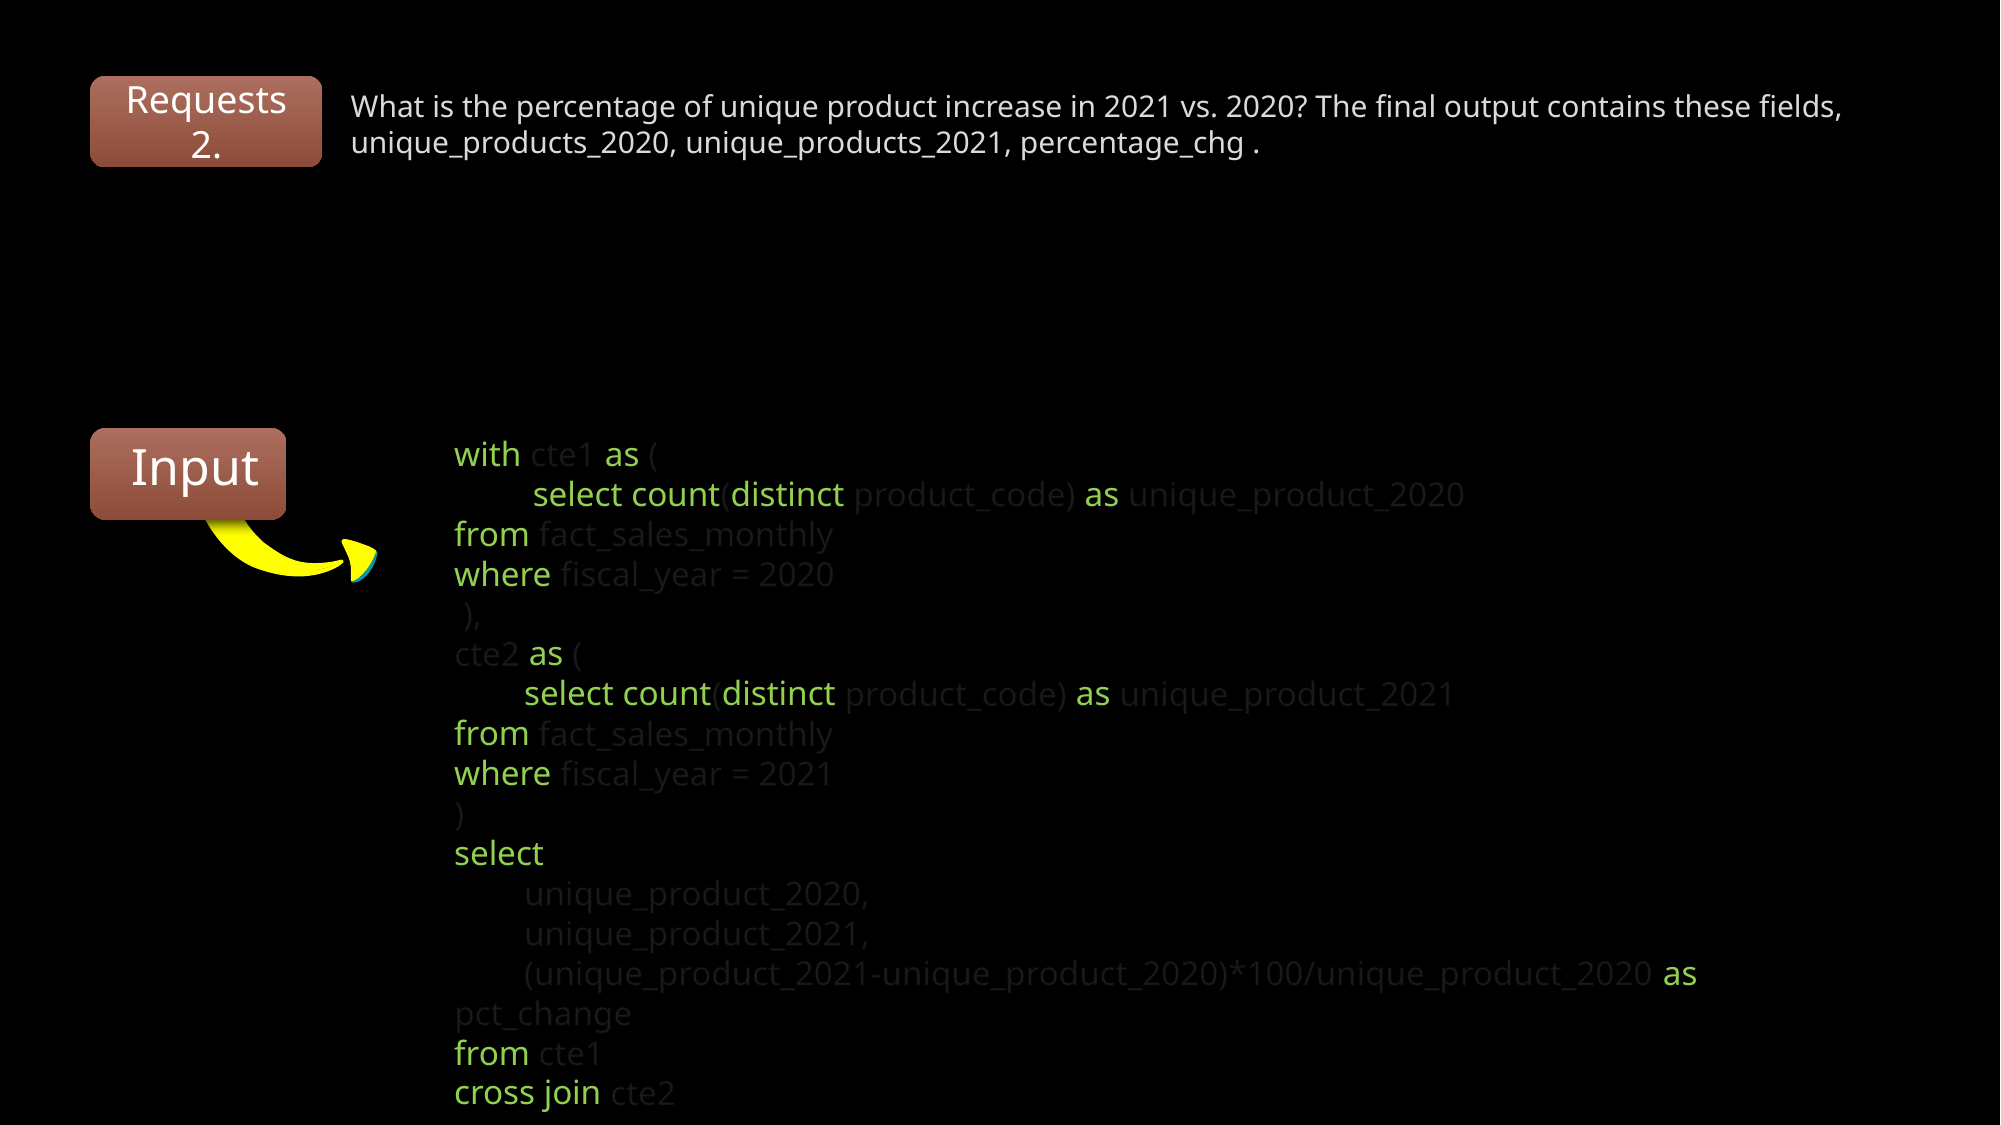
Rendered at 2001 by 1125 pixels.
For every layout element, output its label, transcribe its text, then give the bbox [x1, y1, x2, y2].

text_box Requests 2. [90, 75, 323, 168]
list What is the percentage of unique product increase in 2021 vs. 2020? The final output contains these fields, unique_products_2020, unique_products_2021, percentage_chg . [330, 43, 1964, 168]
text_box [89, 425, 1834, 1125]
